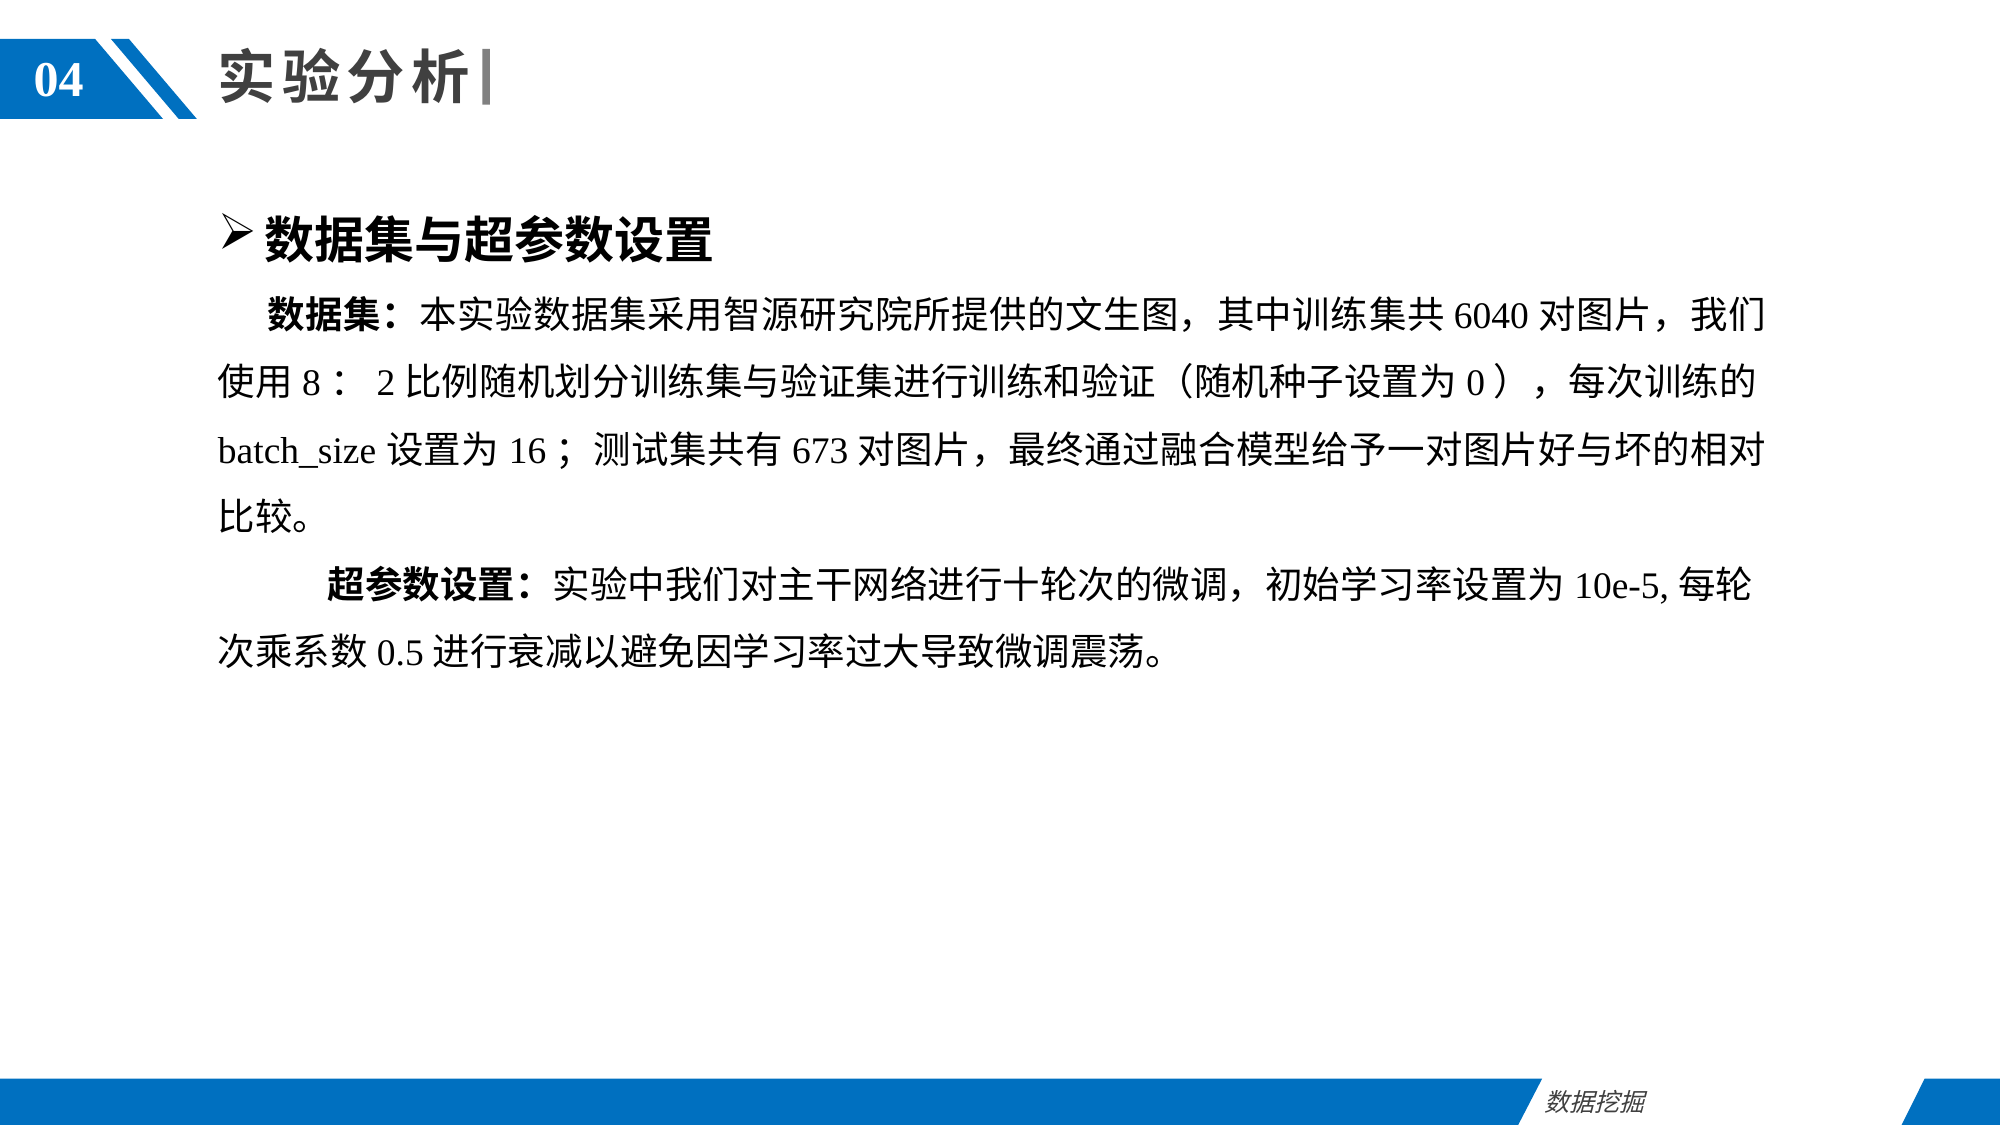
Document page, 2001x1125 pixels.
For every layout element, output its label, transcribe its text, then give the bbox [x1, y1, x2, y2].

text_box [481, 48, 491, 106]
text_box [0, 1078, 2000, 1125]
text_box 实验分析 [203, 33, 637, 118]
text_box 数据集与超参数设置 数据集：本实验数据集采用智源研究院所提供的文生图，其中训练集共6040对图片，我们使用8：2比例随机划分训练集与验证集进行训练和验证（随机种子设置为0），每次训练的batch_size设置为16；测试集共有673对图片，最终通过融合模型给予一对图片好与坏的相对比较。 超参数设置：实验中我们对主干网络进行十轮次的微调，初始学习率设置为10e-5,每轮次乘系数0.5进行衰减以避免因学习率过大导致微调震荡。 [203, 170, 1781, 748]
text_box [0, 38, 197, 119]
